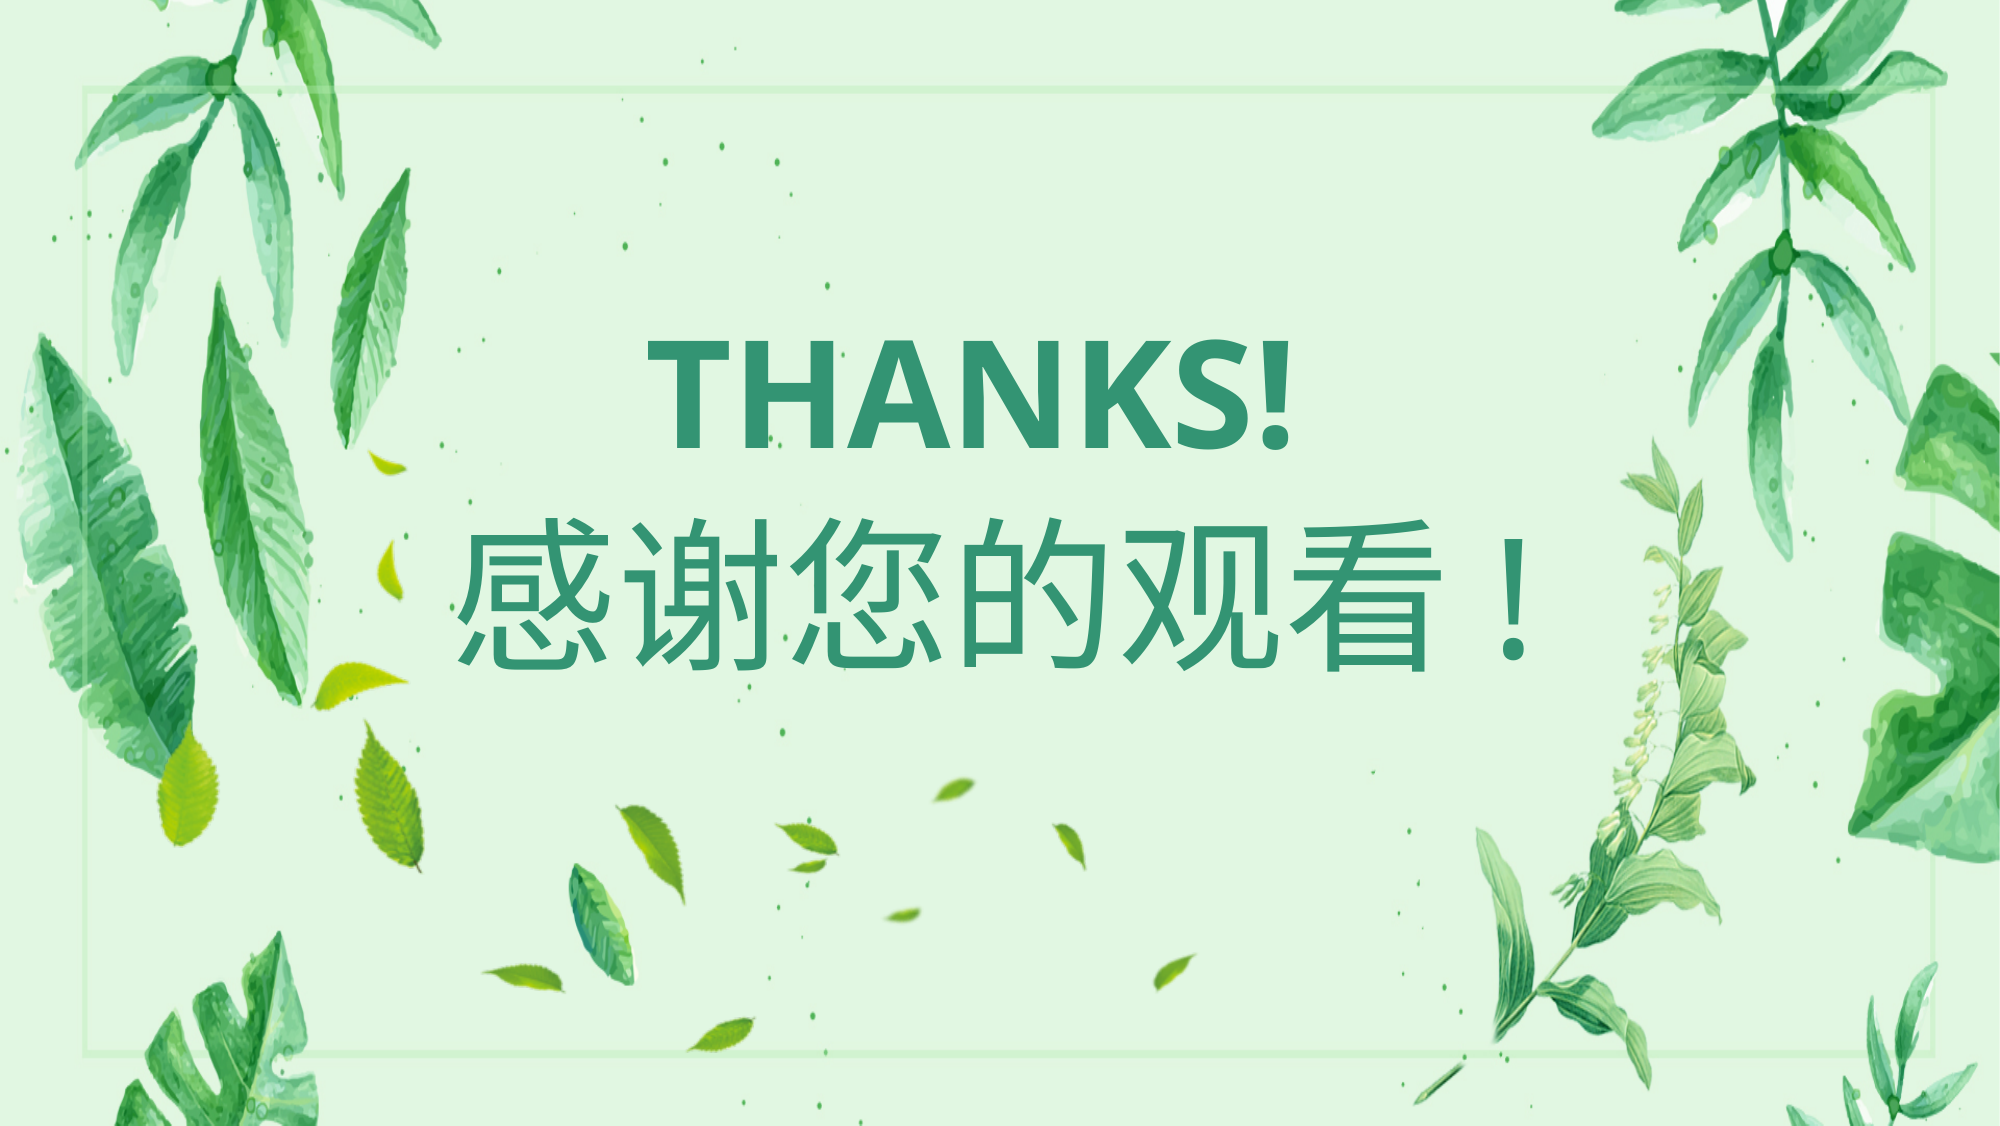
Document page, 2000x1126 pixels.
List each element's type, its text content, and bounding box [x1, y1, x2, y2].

picture [0, 0, 2000, 1126]
text_box THANKS! [630, 291, 1313, 484]
text_box 感谢您的观看! [1211, 484, 1551, 700]
